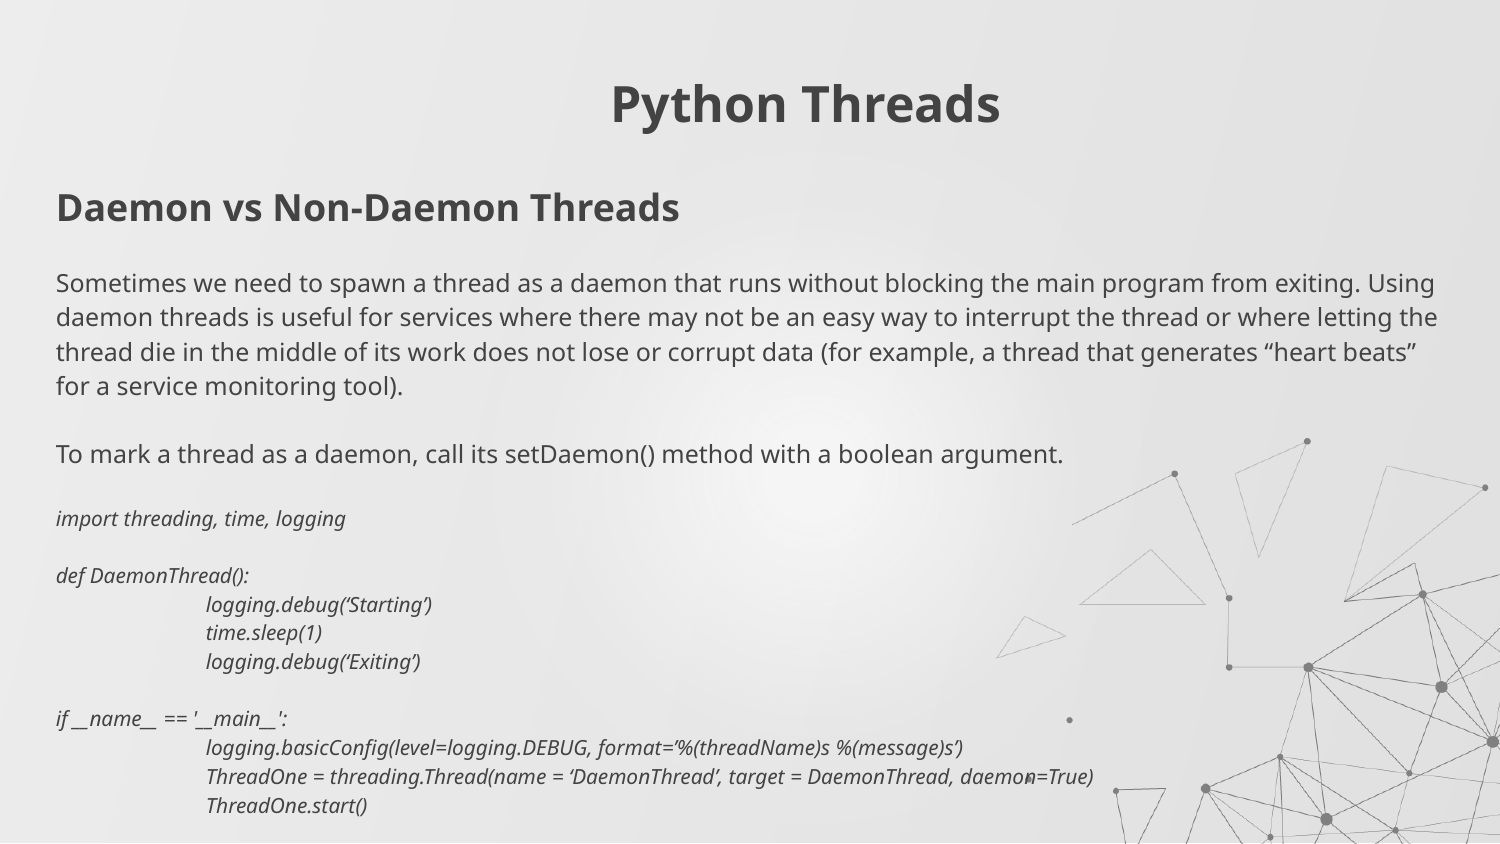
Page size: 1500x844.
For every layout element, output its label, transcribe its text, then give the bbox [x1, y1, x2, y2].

list Daemon vs Non-Daemon Threads Sometimes we need to spawn a thread as a daemon that runs without blocking the main program from exiting. Using daemon threads is useful for services where there may not be an easy way to interrupt the thread or where letting the thread die in the middle of its work does not lose or corrupt data (for example, a thread that generates “heart beats” for a service monitoring tool). To mark a thread as a daemon, call its setDaemon() method with a boolean argument. import threading, time, logging def DaemonThread(): logging.debug(‘Starting’) time.sleep(1) logging.debug(‘Exiting’) if __name__ == '__main__': logging.basicConfig(level=logging.DEBUG, format=’%(threadName)s %(message)s’) ThreadOne = threading.Thread(name = ‘DaemonThread’, target = DaemonThread, daemon=True) ThreadOne.start() [40, 162, 1459, 829]
picture [0, 0, 1500, 844]
title Python Threads [322, 57, 1290, 160]
